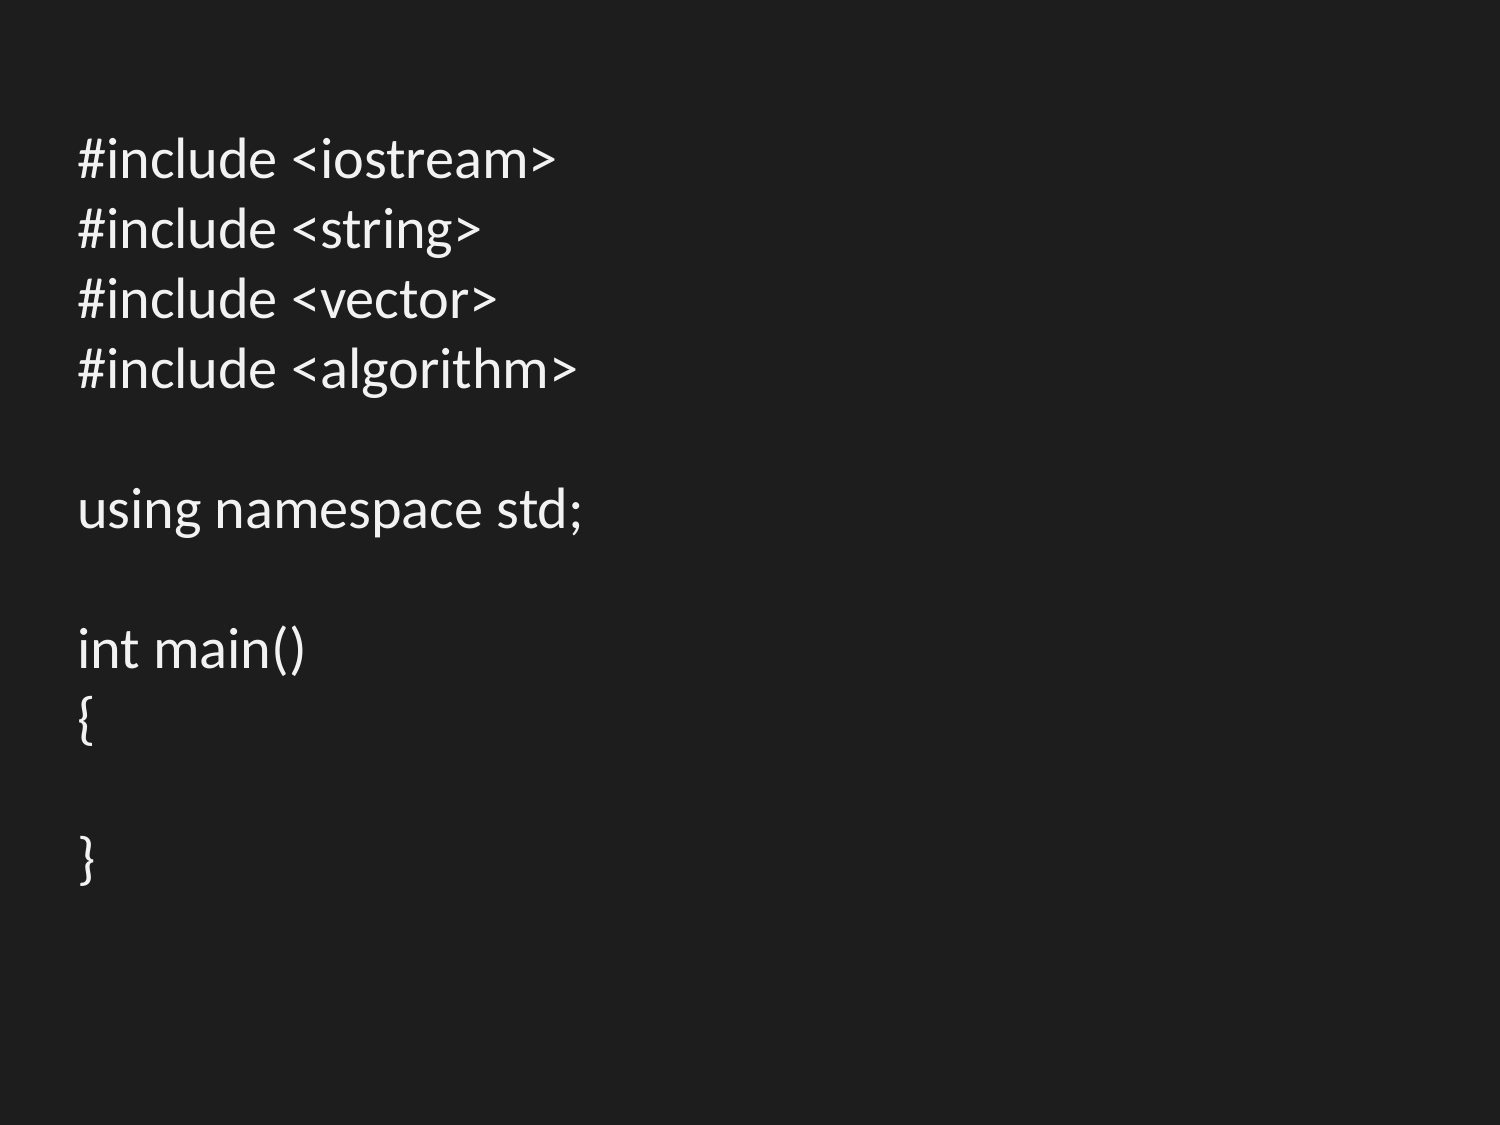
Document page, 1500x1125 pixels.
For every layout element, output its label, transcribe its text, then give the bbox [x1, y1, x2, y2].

text_box #include <iostream> #include <string> #include <vector> #include <algorithm> using namespace std; int main() { } [62, 112, 1463, 897]
